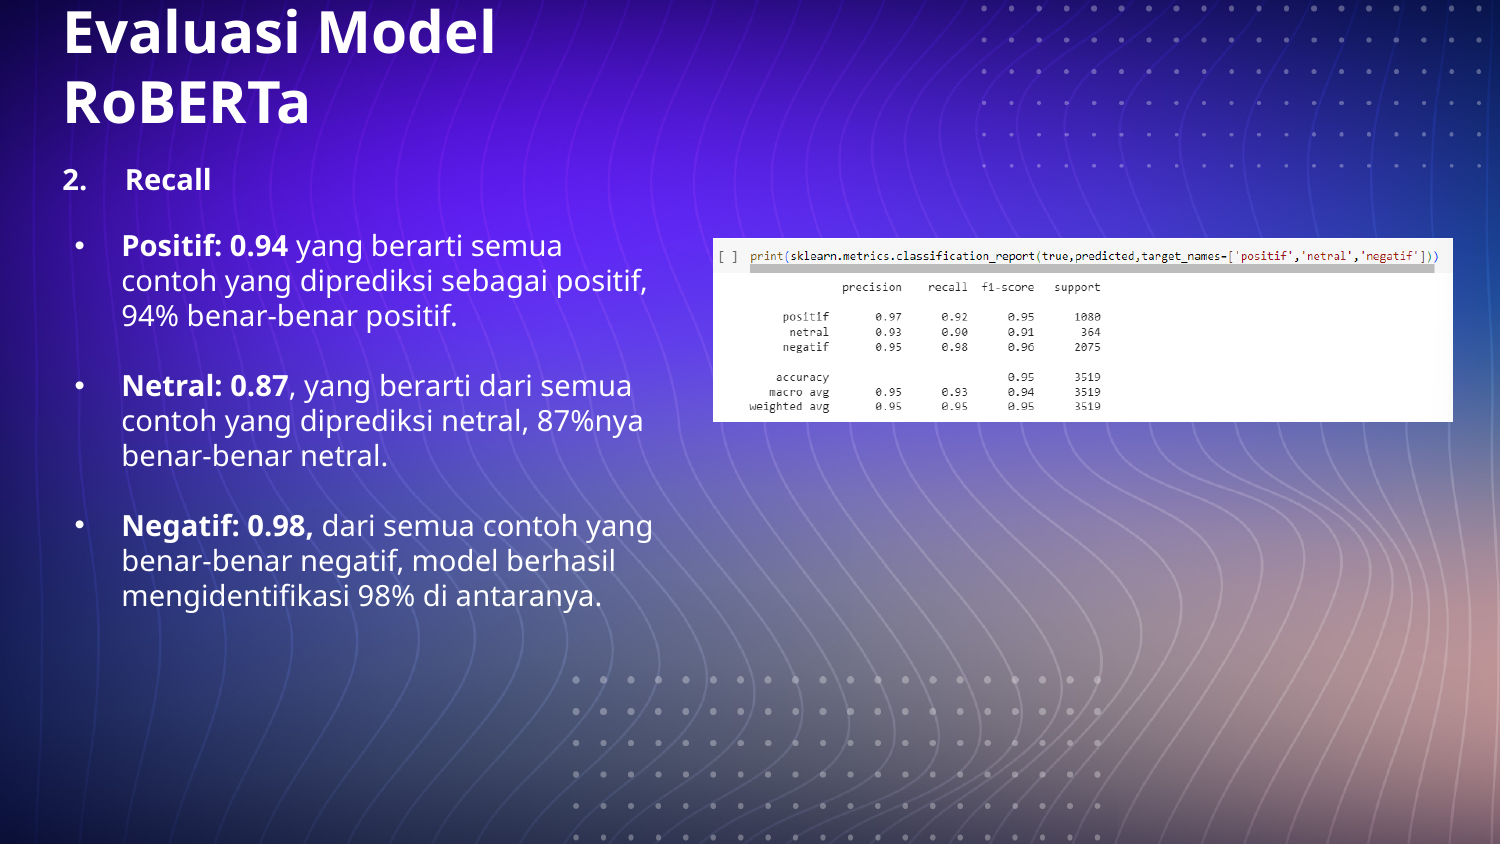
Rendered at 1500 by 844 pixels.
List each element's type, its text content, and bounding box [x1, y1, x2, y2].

title Evaluasi Model RoBERTa [47, 30, 698, 100]
picture [0, 0, 1500, 844]
text_box Positif: 0.94 yang berarti semua contoh yang diprediksi sebagai positif, 94% benar-benar positif. Netral: 0.87, yang berarti dari semua contoh yang diprediksi netral, 87%nya benar-benar netral. Negatif: 0.98, dari semua contoh yang benar-benar negatif, model berhasil mengidentifikasi 98% di antaranya. [59, 212, 676, 539]
text_box 2. Recall [47, 146, 531, 697]
